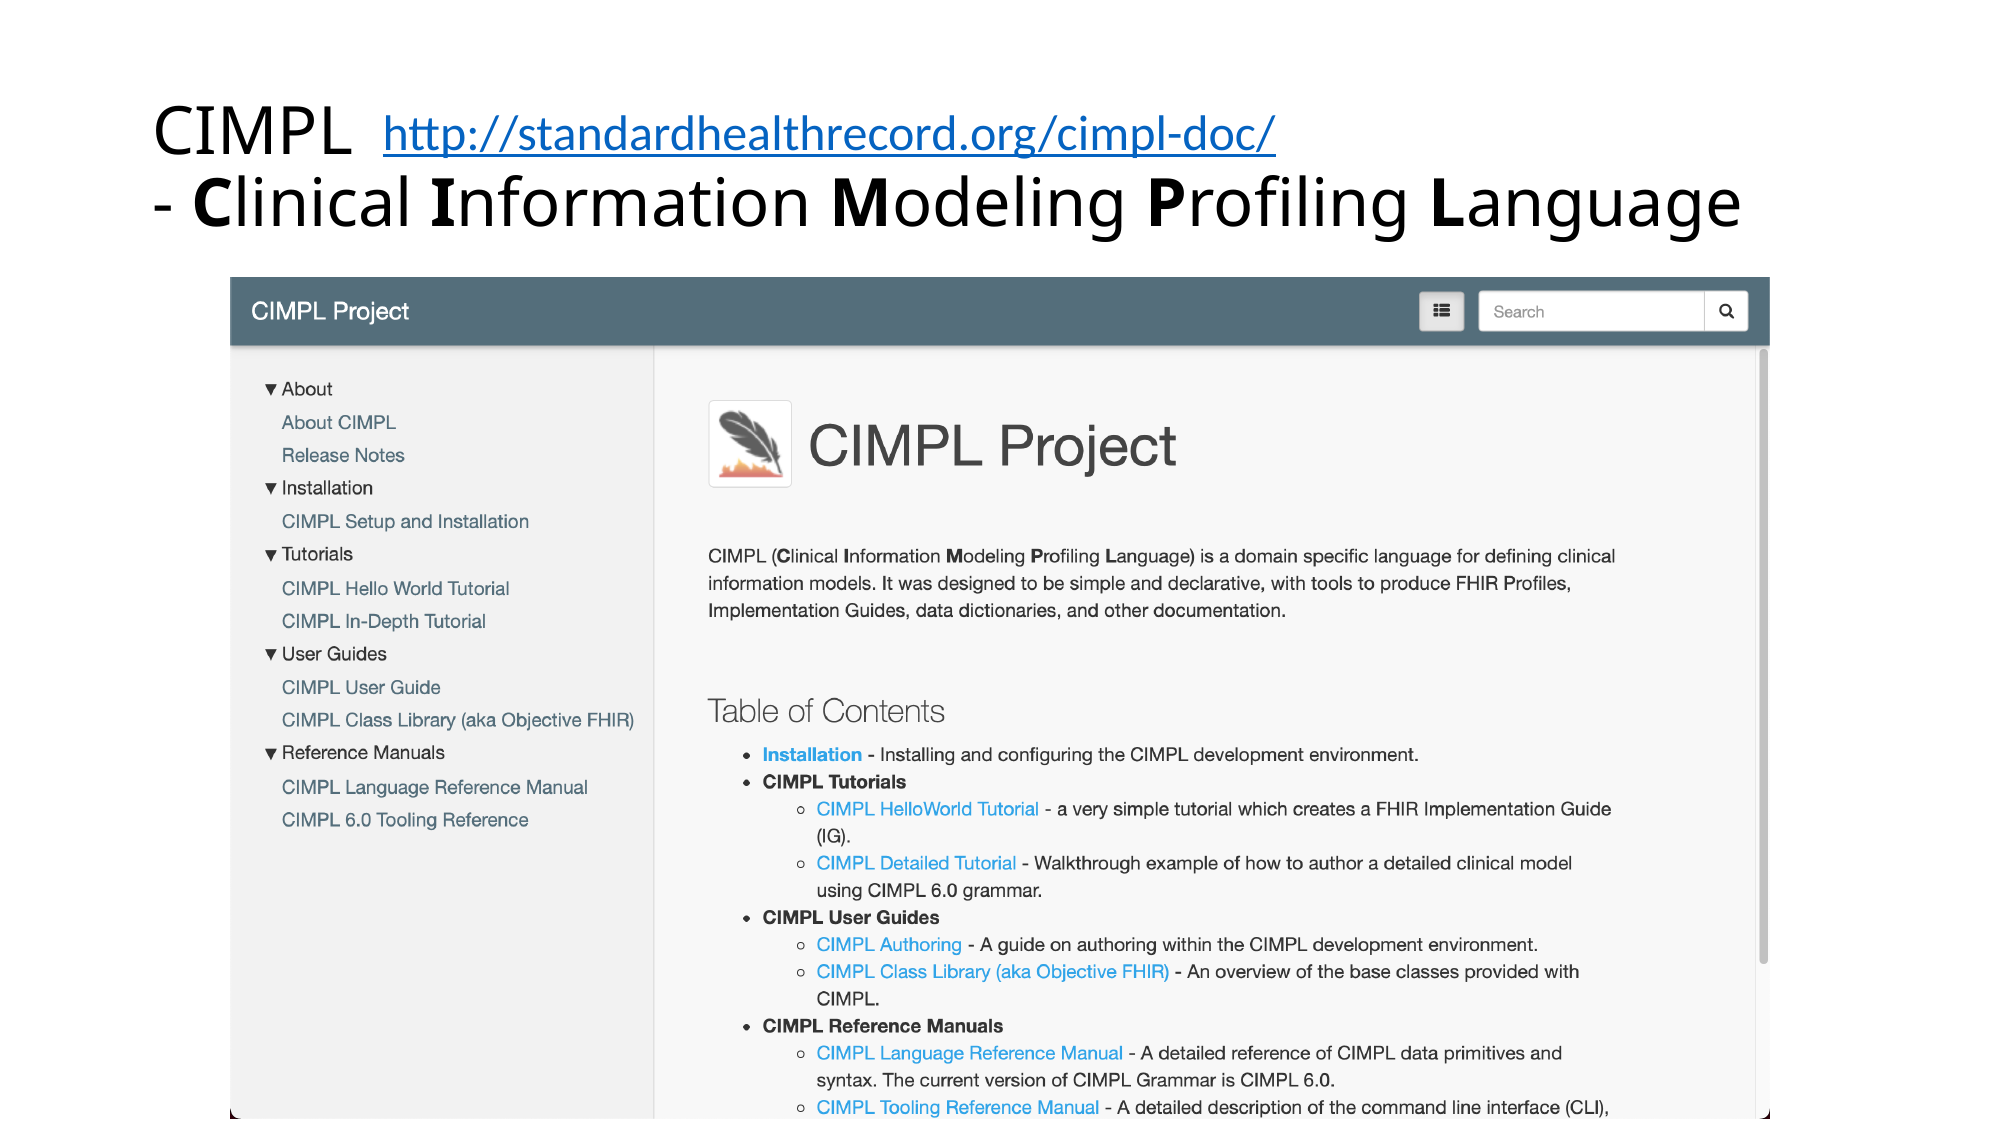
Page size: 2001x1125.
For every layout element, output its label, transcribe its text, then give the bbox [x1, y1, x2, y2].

title CIMPL - Clinical Information Modeling Profiling Language [137, 59, 1863, 278]
text_box http://standardhealthrecord.org/cimpl-doc/ [367, 92, 1291, 168]
picture [230, 277, 1770, 1119]
